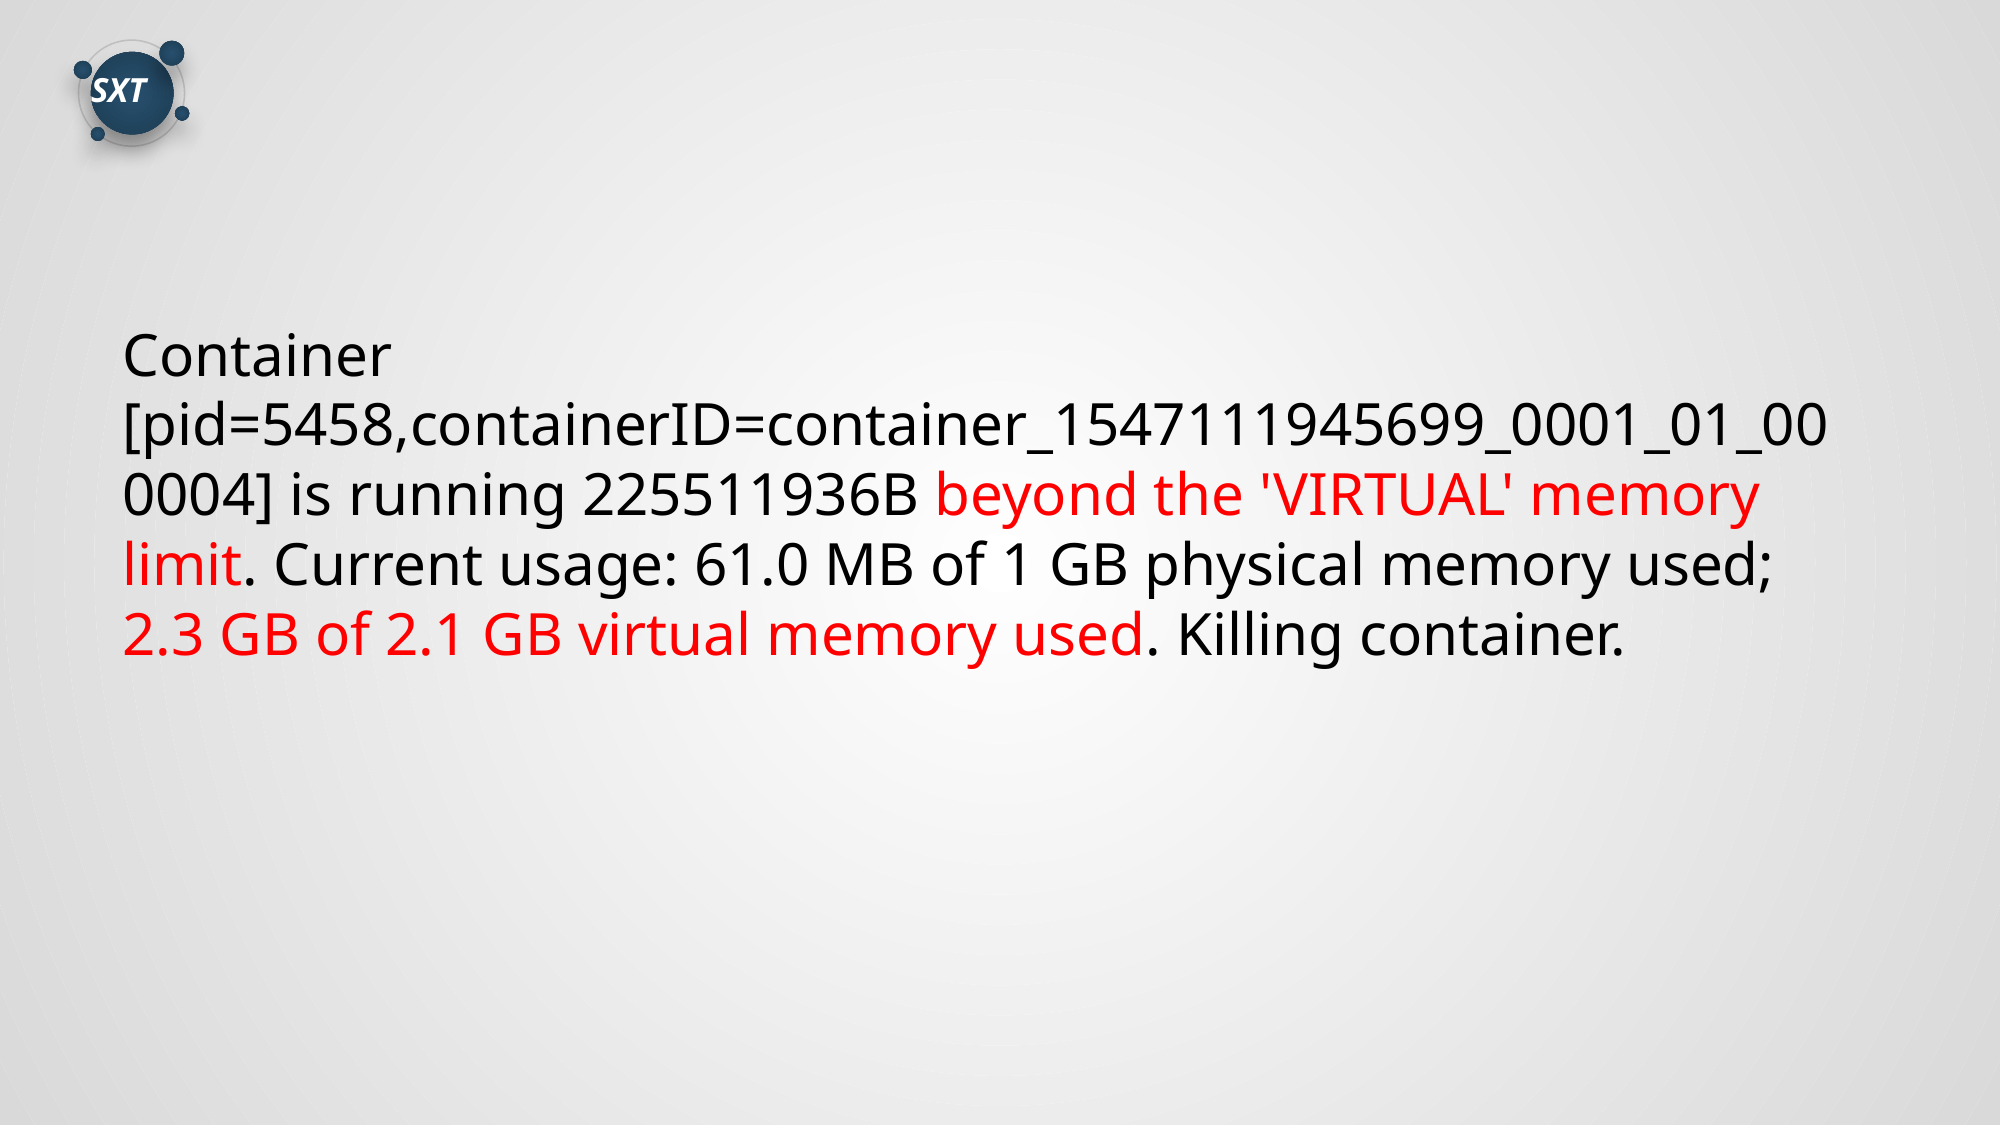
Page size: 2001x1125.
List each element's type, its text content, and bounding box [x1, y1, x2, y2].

text_box Container [pid=5458,containerID=container_1547111945699_0001_01_000004] is running 225511936B beyond the 'VIRTUAL' memory limit. Current usage: 61.0 MB of 1 GB physical memory used; 2.3 GB of 2.1 GB virtual memory used. Killing container. [107, 310, 1868, 675]
